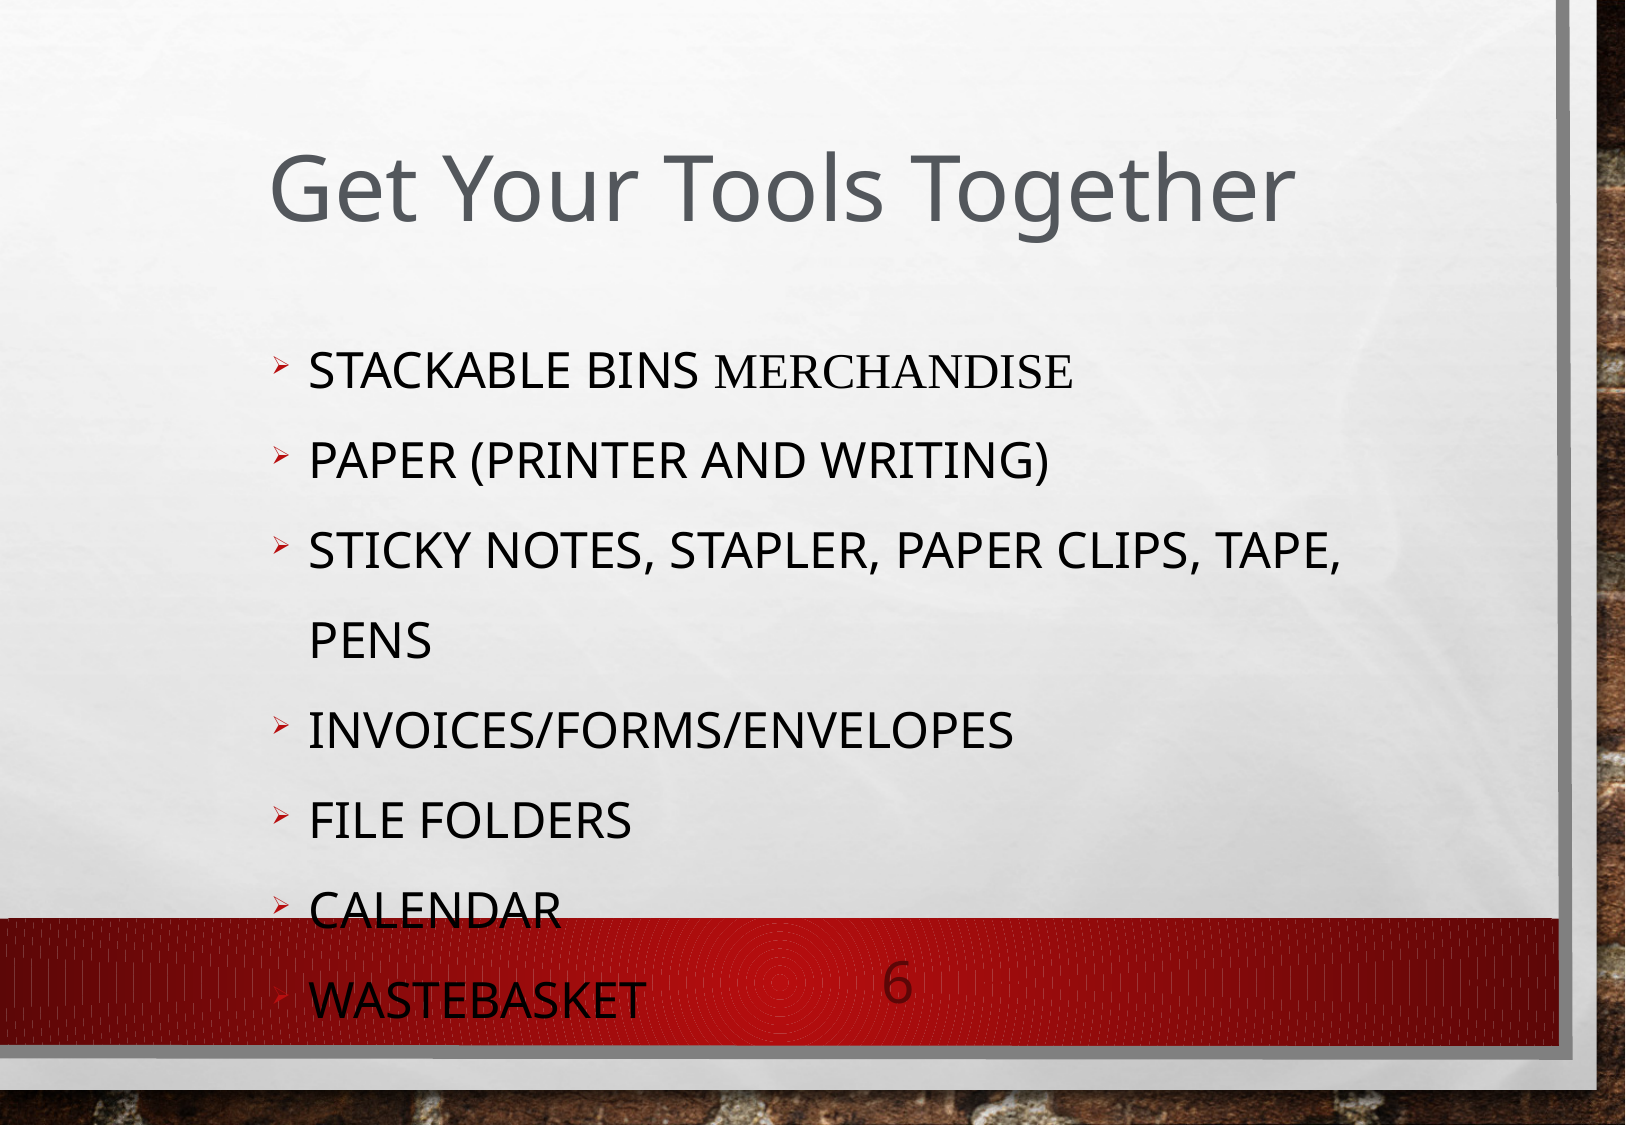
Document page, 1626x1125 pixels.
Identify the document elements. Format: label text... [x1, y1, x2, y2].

picture [0, 0, 1625, 1125]
list Stackable bins merchandise Paper (printer and writing) Sticky notes, stapler, paper clips, tape, pens Invoices/forms/envelopes File folders Calendar Wastebasket [256, 350, 1425, 988]
title Get Your Tools Together [199, 105, 1368, 278]
slide_number 6 [837, 944, 959, 1027]
